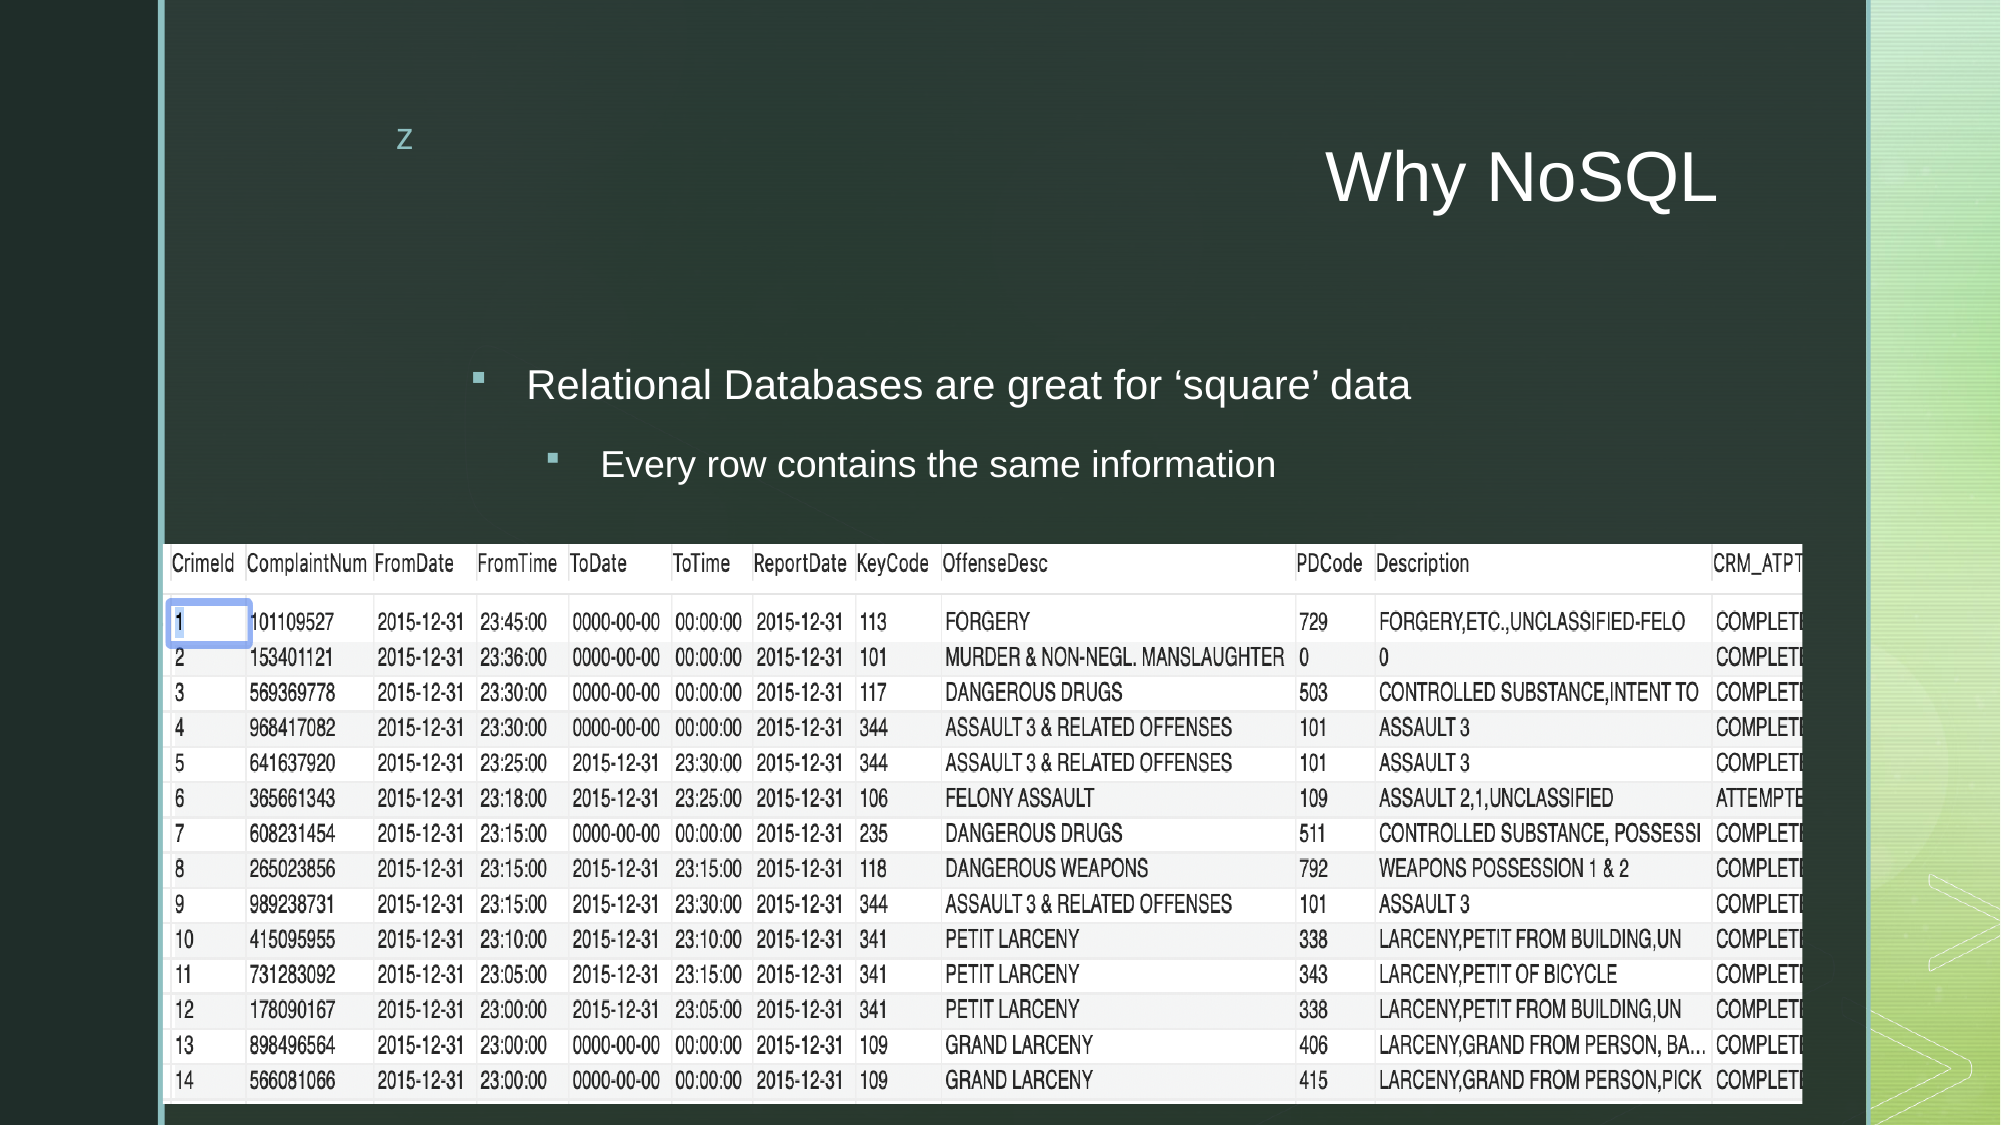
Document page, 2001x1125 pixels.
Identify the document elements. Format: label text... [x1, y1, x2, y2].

title Why NoSQL [428, 132, 1734, 310]
list Relational Databases are great for ‘square’ data Every row contains the same information [454, 336, 1734, 497]
picture [1871, 0, 2001, 1125]
picture [162, 543, 1803, 1105]
